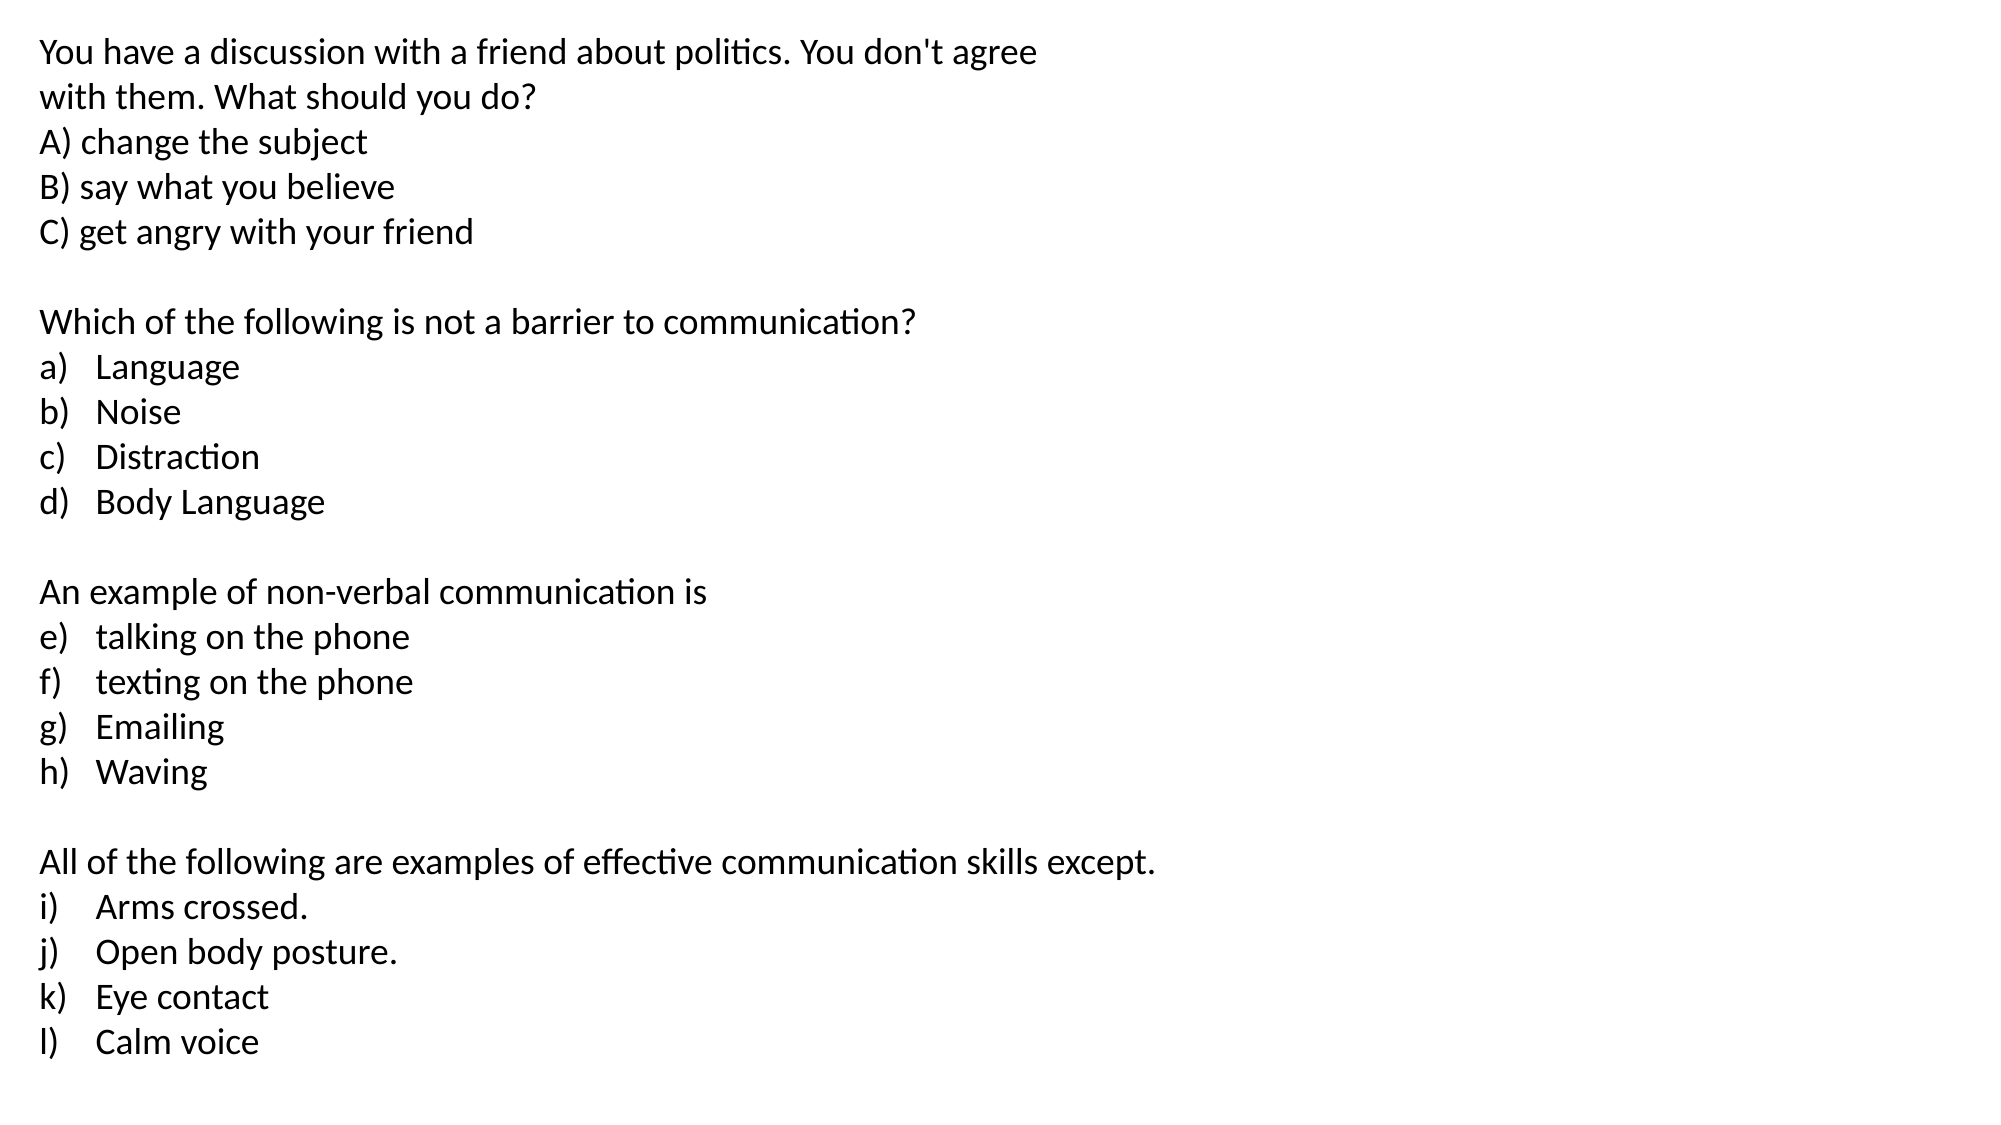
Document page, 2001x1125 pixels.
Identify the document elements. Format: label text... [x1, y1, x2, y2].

text_box You have a discussion with a friend about politics. You don't agree with them. What should you do? A) change the subject B) say what you believe C) get angry with your friend Which of the following is not a barrier to communication? Language Noise Distraction Body Language An example of non-verbal communication is talking on the phone texting on the phone Emailing Waving All of the following are examples of effective communication skills except. Arms crossed. Open body posture. Eye contact Calm voice [24, 19, 1946, 1069]
